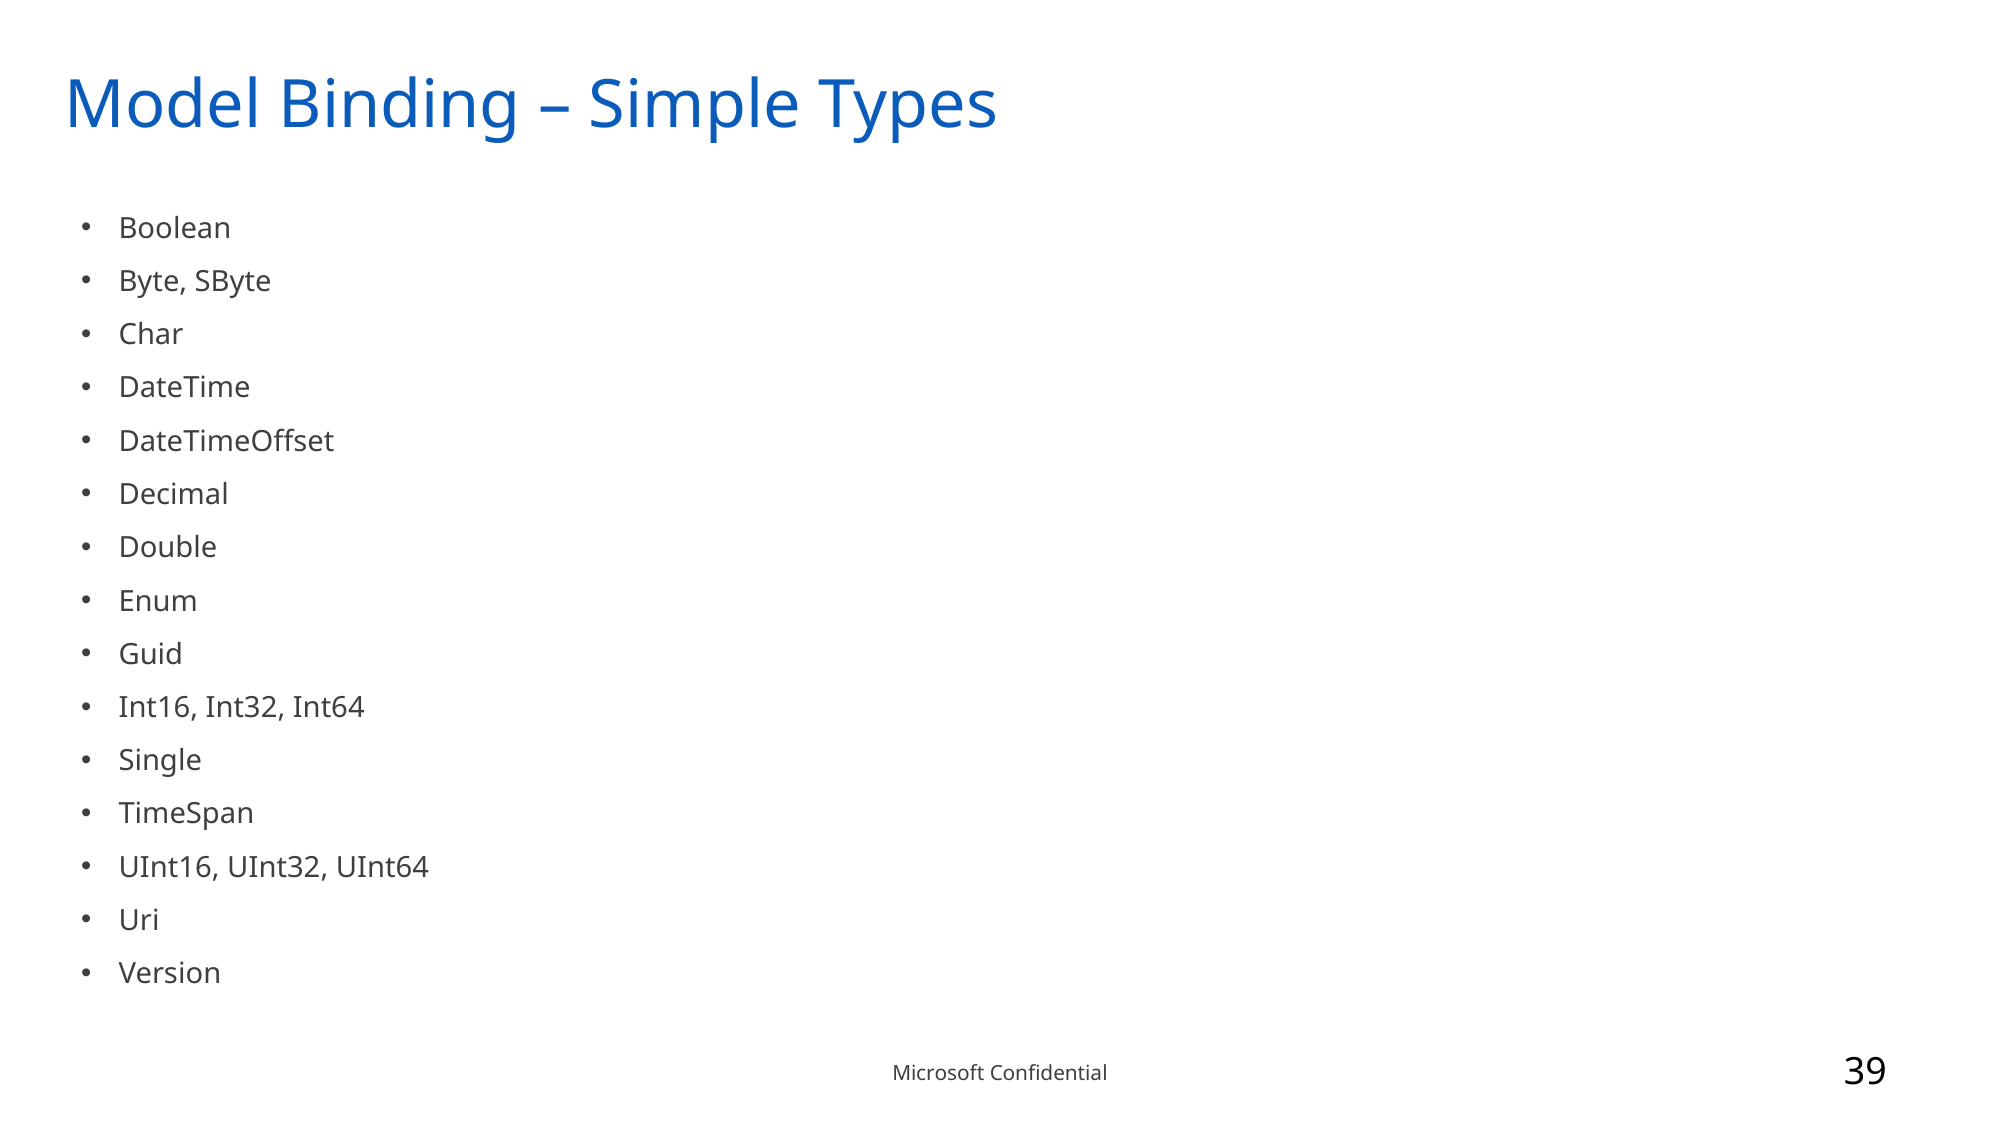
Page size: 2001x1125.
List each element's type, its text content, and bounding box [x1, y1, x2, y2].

title Model Binding – Simple Types [49, 49, 1899, 162]
slide_number 39 [1451, 1042, 1902, 1103]
list Boolean Byte, SByte Char DateTime DateTimeOffset Decimal Double Enum Guid Int16, Int32, Int64 Single TimeSpan UInt16, UInt32, UInt64 Uri Version [66, 187, 1899, 1001]
